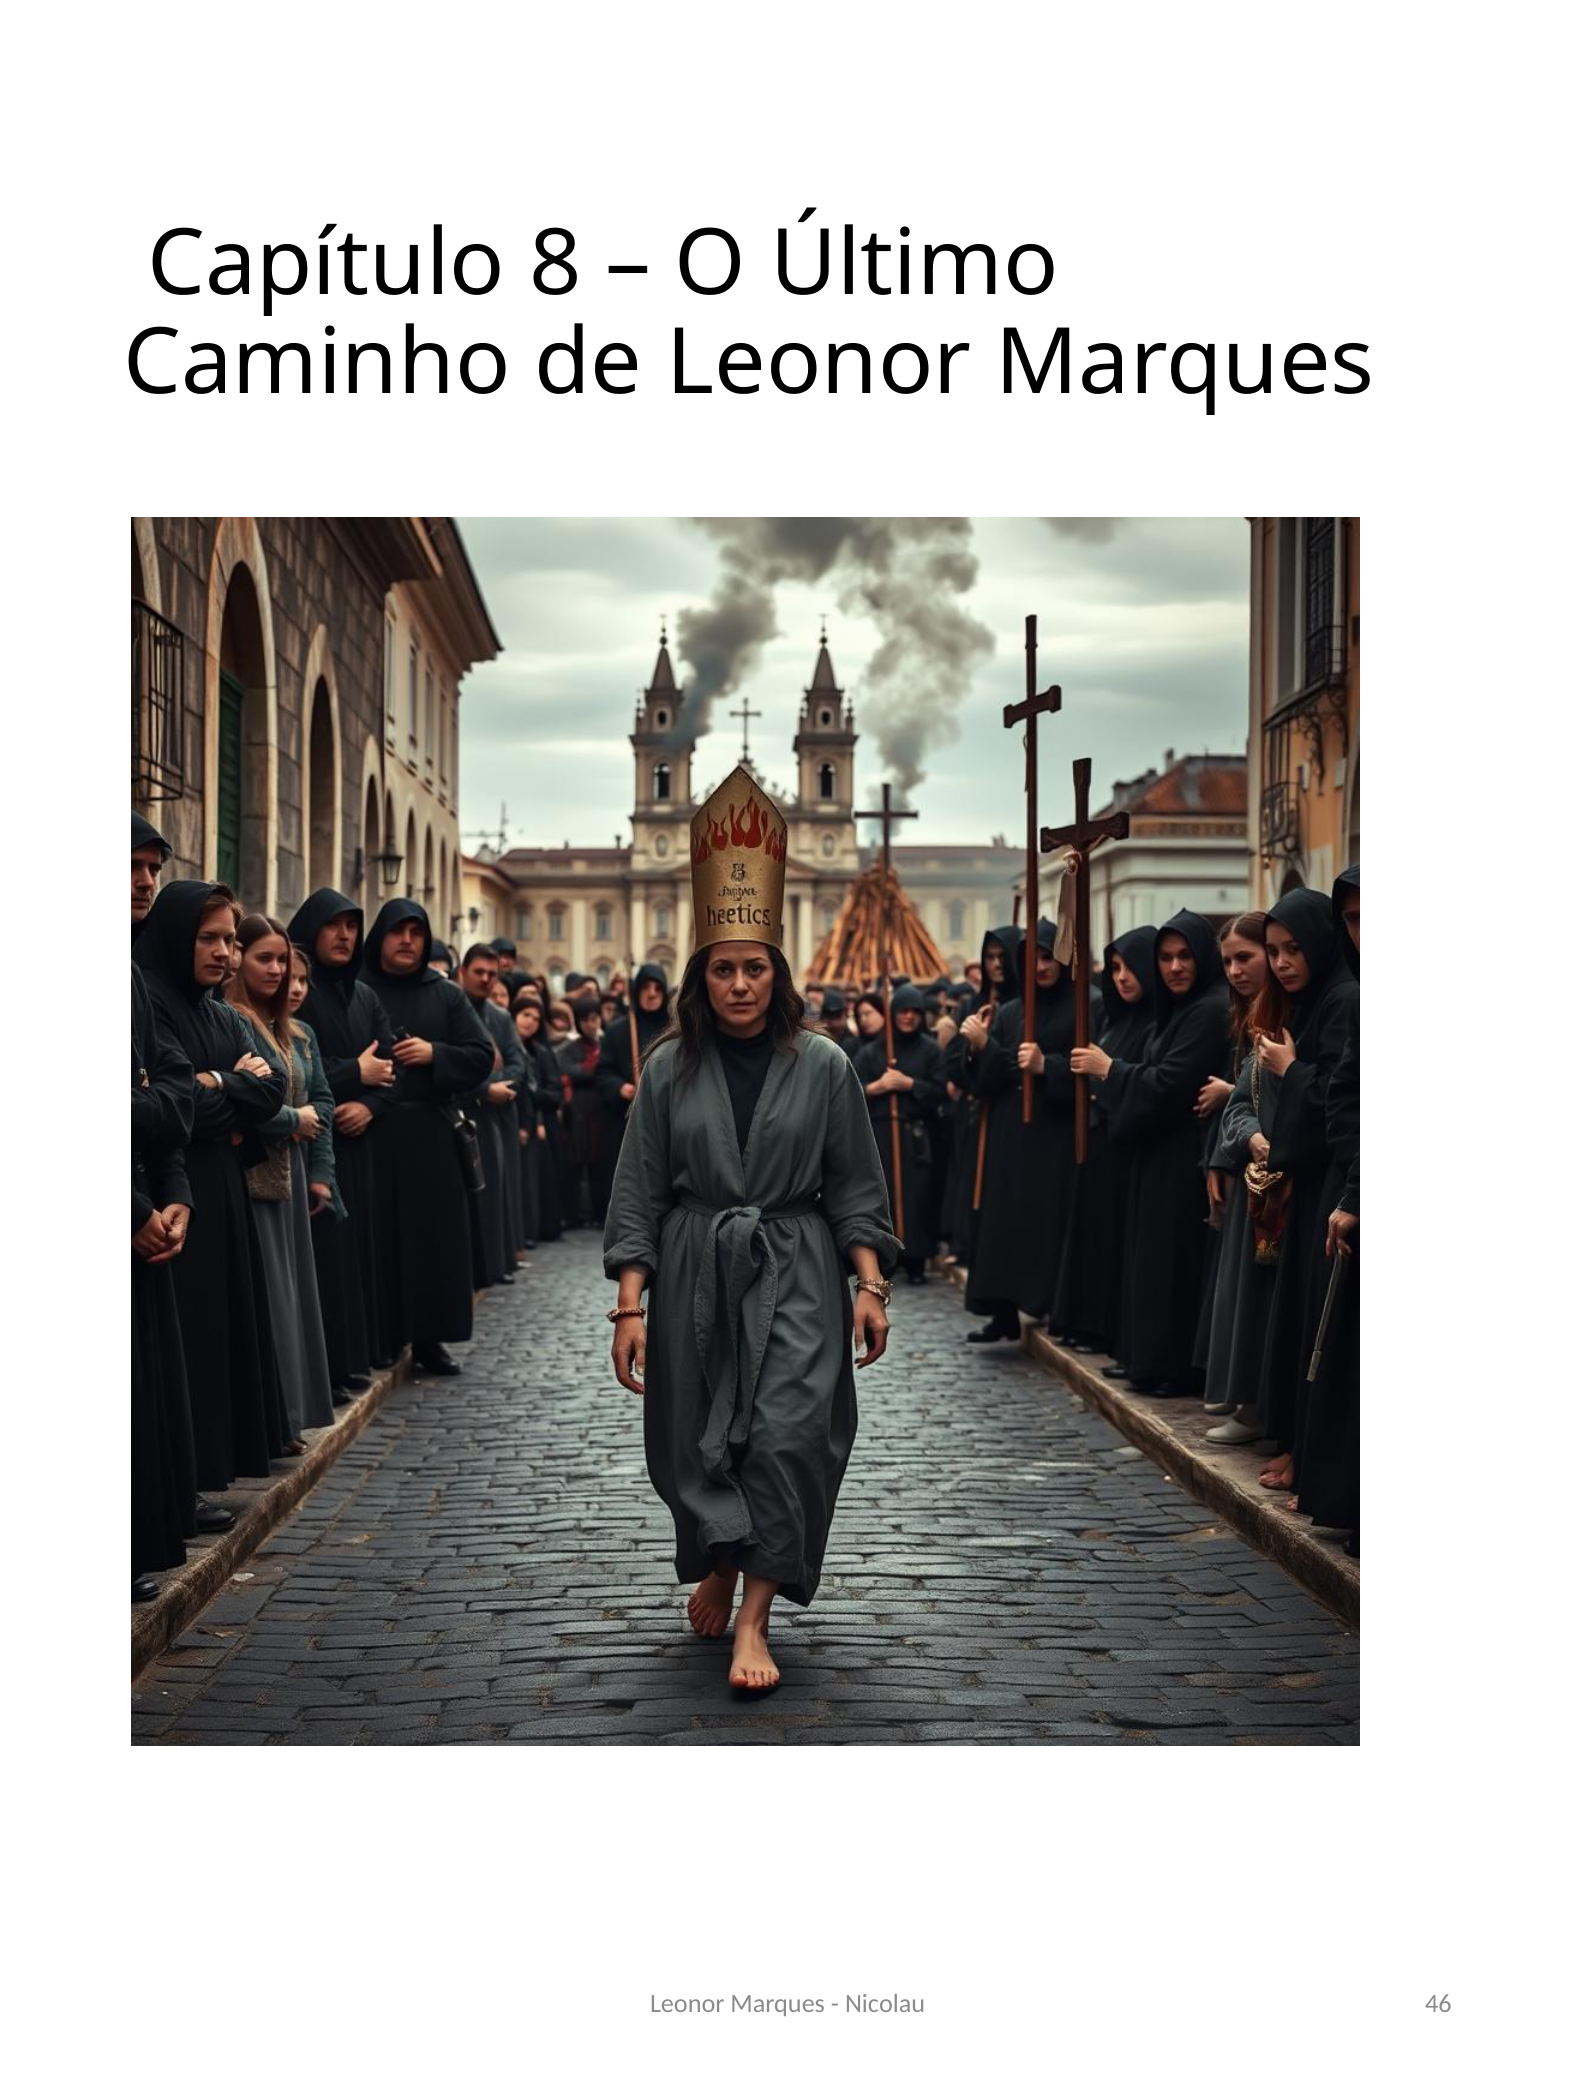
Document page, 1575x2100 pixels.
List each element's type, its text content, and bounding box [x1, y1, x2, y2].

slide_number 46 [1112, 1946, 1467, 2059]
footer Leonor Marques - Nicolau [521, 1946, 1054, 2059]
picture [131, 517, 1360, 1746]
title Capítulo 8 – O Último Caminho de Leonor Marques [108, 111, 1467, 518]
